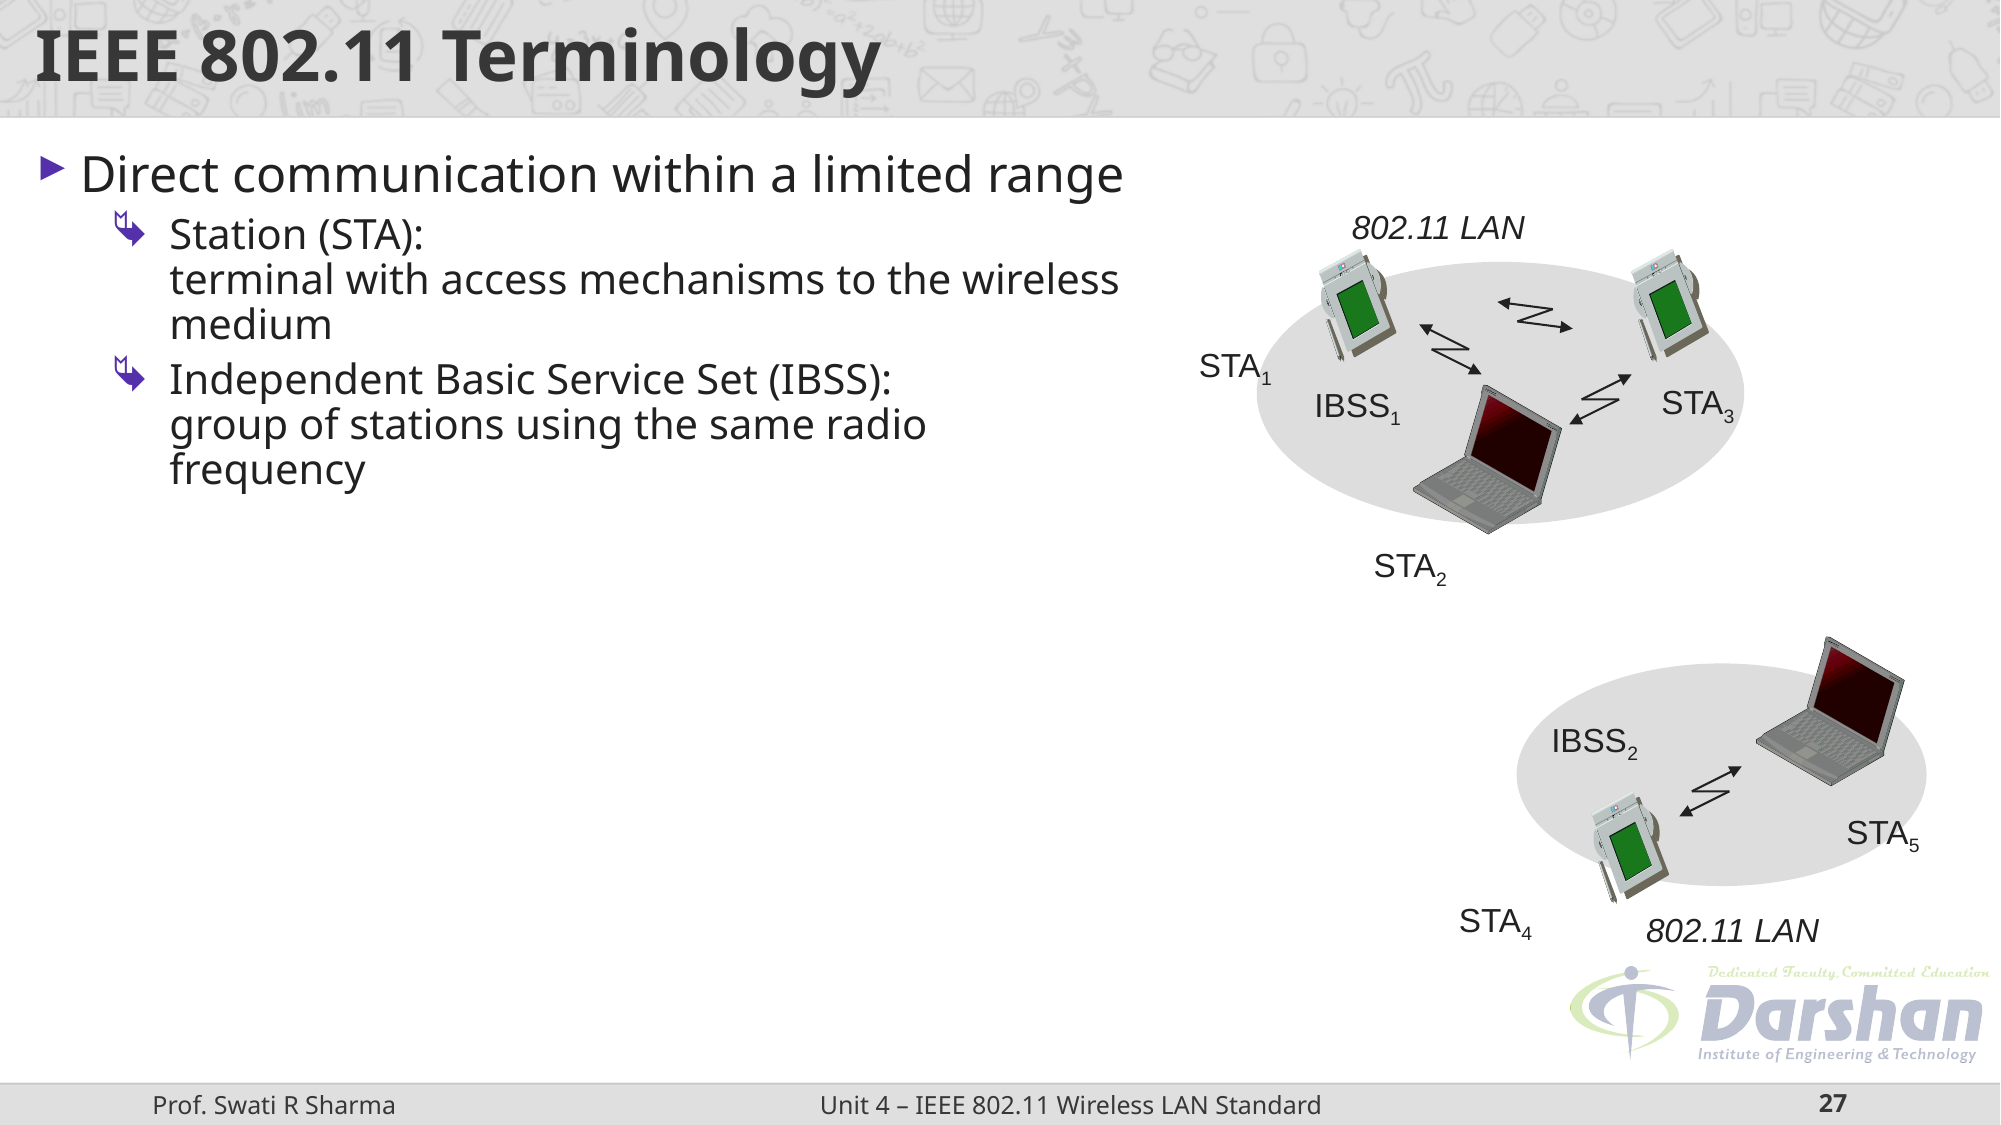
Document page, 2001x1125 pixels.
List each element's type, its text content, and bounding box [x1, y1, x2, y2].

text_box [1631, 249, 1709, 362]
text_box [1591, 791, 1669, 904]
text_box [1319, 249, 1397, 362]
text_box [1569, 374, 1632, 425]
text_box STA4 [1444, 891, 1547, 952]
text_box IBSS2 [1536, 711, 1653, 772]
text_box Addresses: Number and meaning of address fields depend on context Types include source, destination, transmitting station, and receiving station [1570, 966, 1990, 1063]
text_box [1503, 290, 1567, 341]
text_box 802.11 LAN [1631, 901, 1835, 957]
text_box [1516, 663, 1927, 887]
text_box [1256, 261, 1742, 521]
text_box STA3 [1646, 374, 1750, 435]
text_box STA1 [1184, 336, 1287, 398]
text_box STA2 [1359, 536, 1462, 598]
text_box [1419, 324, 1482, 375]
text_box STA5 [1831, 803, 1935, 864]
text_box IBSS1 [1299, 377, 1417, 437]
title IEEE 802.11 Terminology [0, 0, 2000, 117]
picture [1413, 384, 1562, 535]
list Direct communication within a limited range Station (STA): terminal with access mechanisms to the wireless medium Independent Basic Service Set (IBSS): group of stations using the same radio frequency [21, 141, 1145, 1059]
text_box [1679, 766, 1742, 817]
text_box 802.11 LAN [1336, 199, 1541, 254]
picture [1756, 636, 1905, 787]
